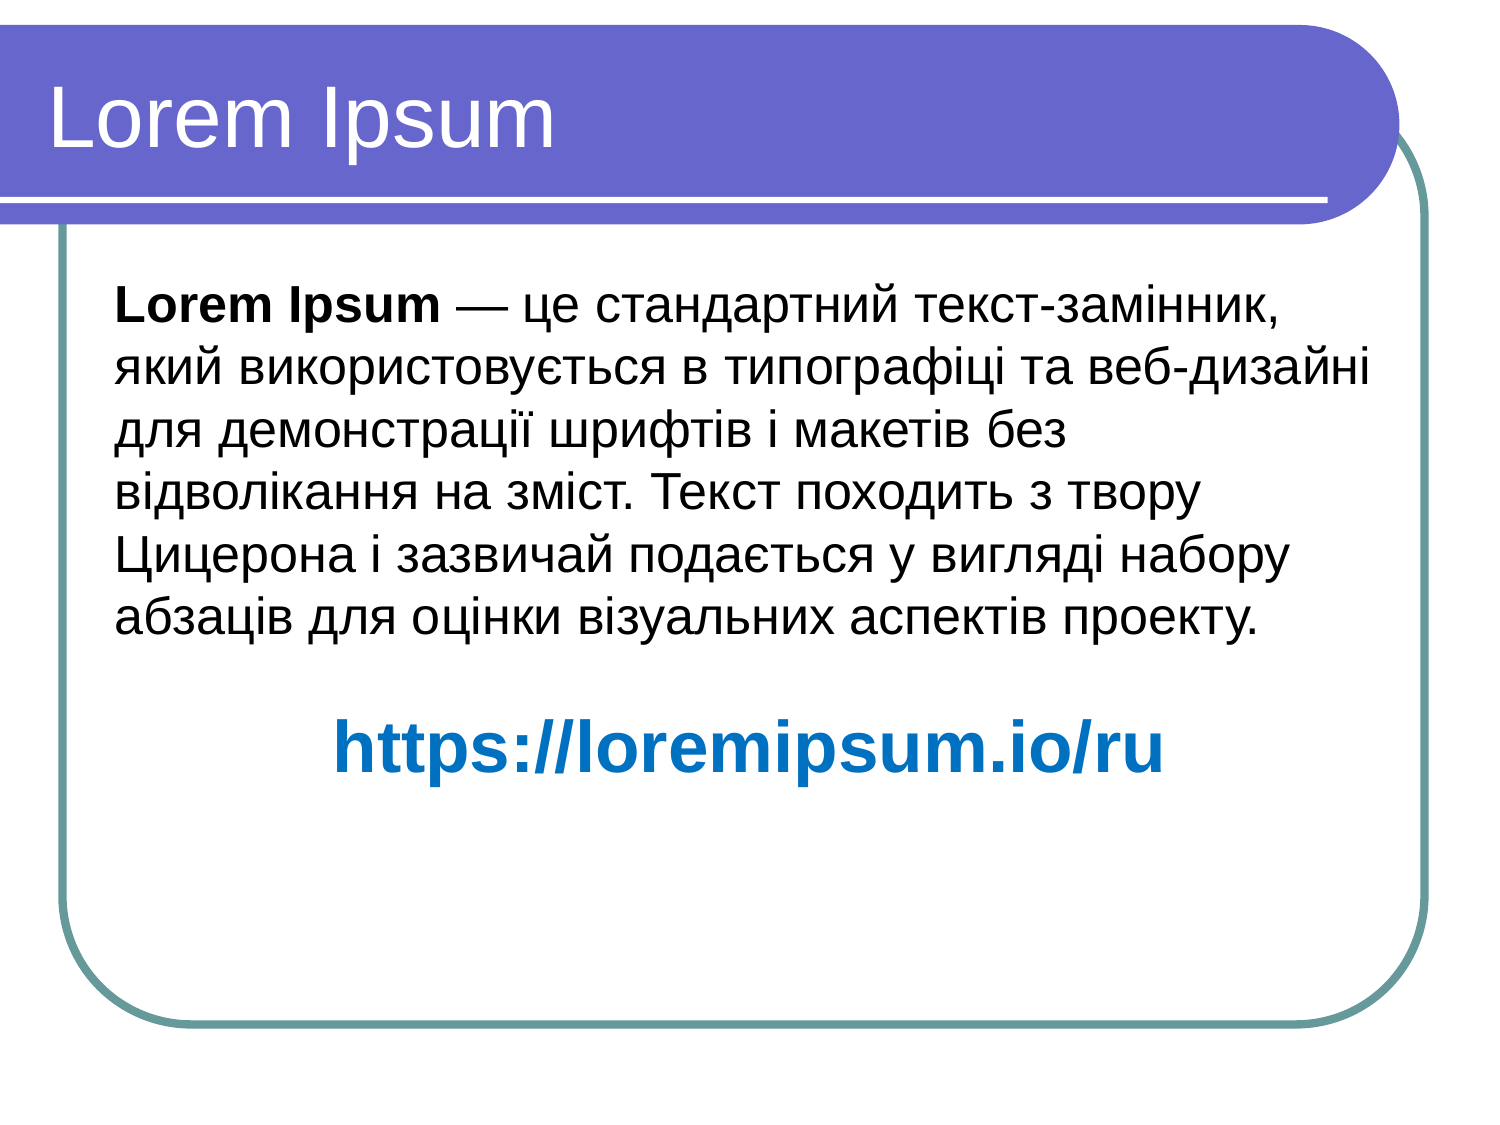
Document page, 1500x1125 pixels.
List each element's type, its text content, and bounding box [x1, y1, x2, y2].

text_box Lorem Ipsum [32, 37, 1347, 188]
text_box Lorem Ipsum — це стандартний текст-замінник, який використовується в типографіці та веб-дизайні для демонстрації шрифтів і макетів без відволікання на зміст. Текст походить з твору Цицерона і зазвичай подається у вигляді набору абзаців для оцінки візуальних аспектів проекту. https://loremipsum.io/ru [99, 262, 1400, 988]
